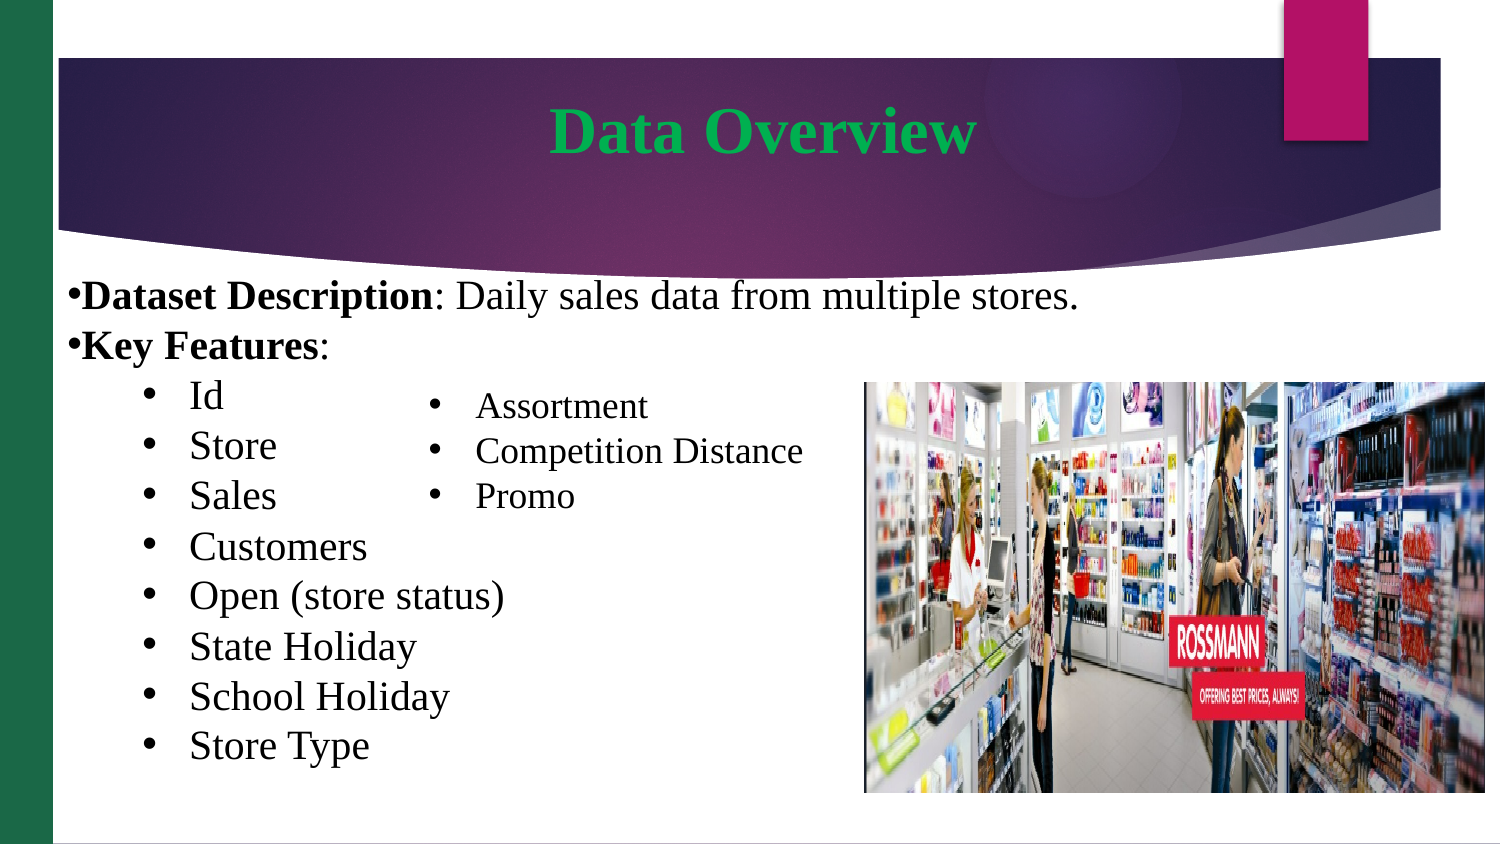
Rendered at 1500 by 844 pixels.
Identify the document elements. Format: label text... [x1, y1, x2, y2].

text_box Assortment Competition Distance Promo [338, 374, 1090, 524]
text_box [0, 0, 53, 844]
text_box Data Overview [534, 79, 1090, 255]
picture [864, 382, 1485, 794]
text_box Dataset Description: Daily sales data from multiple stores. Key Features: Id Store Sales Customers Open (store status) State Holiday School Holiday Store Type [52, 260, 1353, 794]
